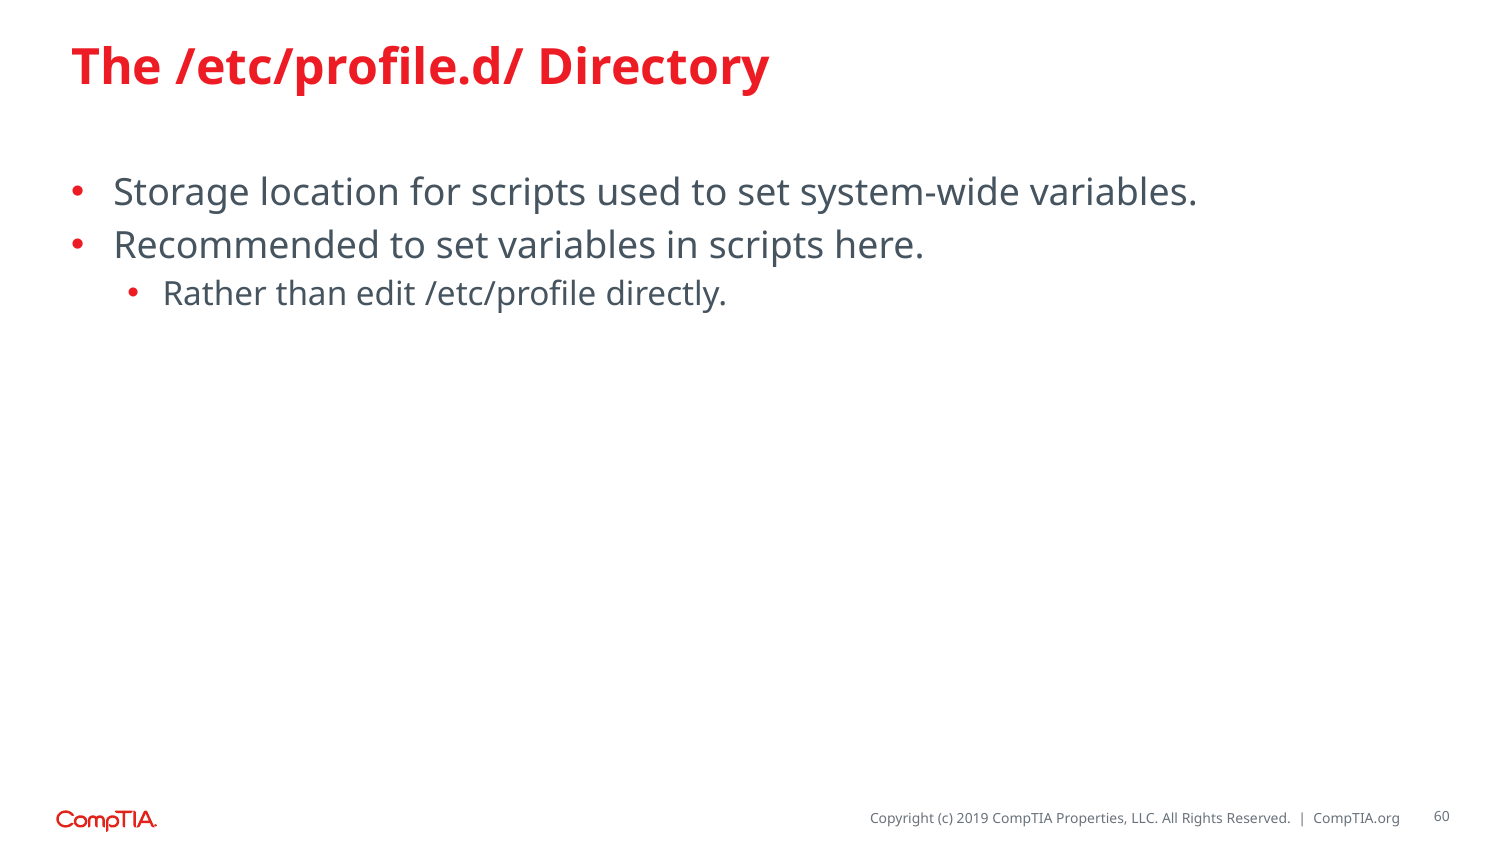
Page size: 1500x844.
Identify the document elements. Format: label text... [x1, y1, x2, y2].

title The /etc/profile.d/ Directory [56, 12, 1444, 117]
slide_number 60 [1407, 800, 1450, 835]
list Storage location for scripts used to set system-wide variables. Recommended to set variables in scripts here. Rather than edit /etc/profile directly. [56, 160, 1444, 746]
